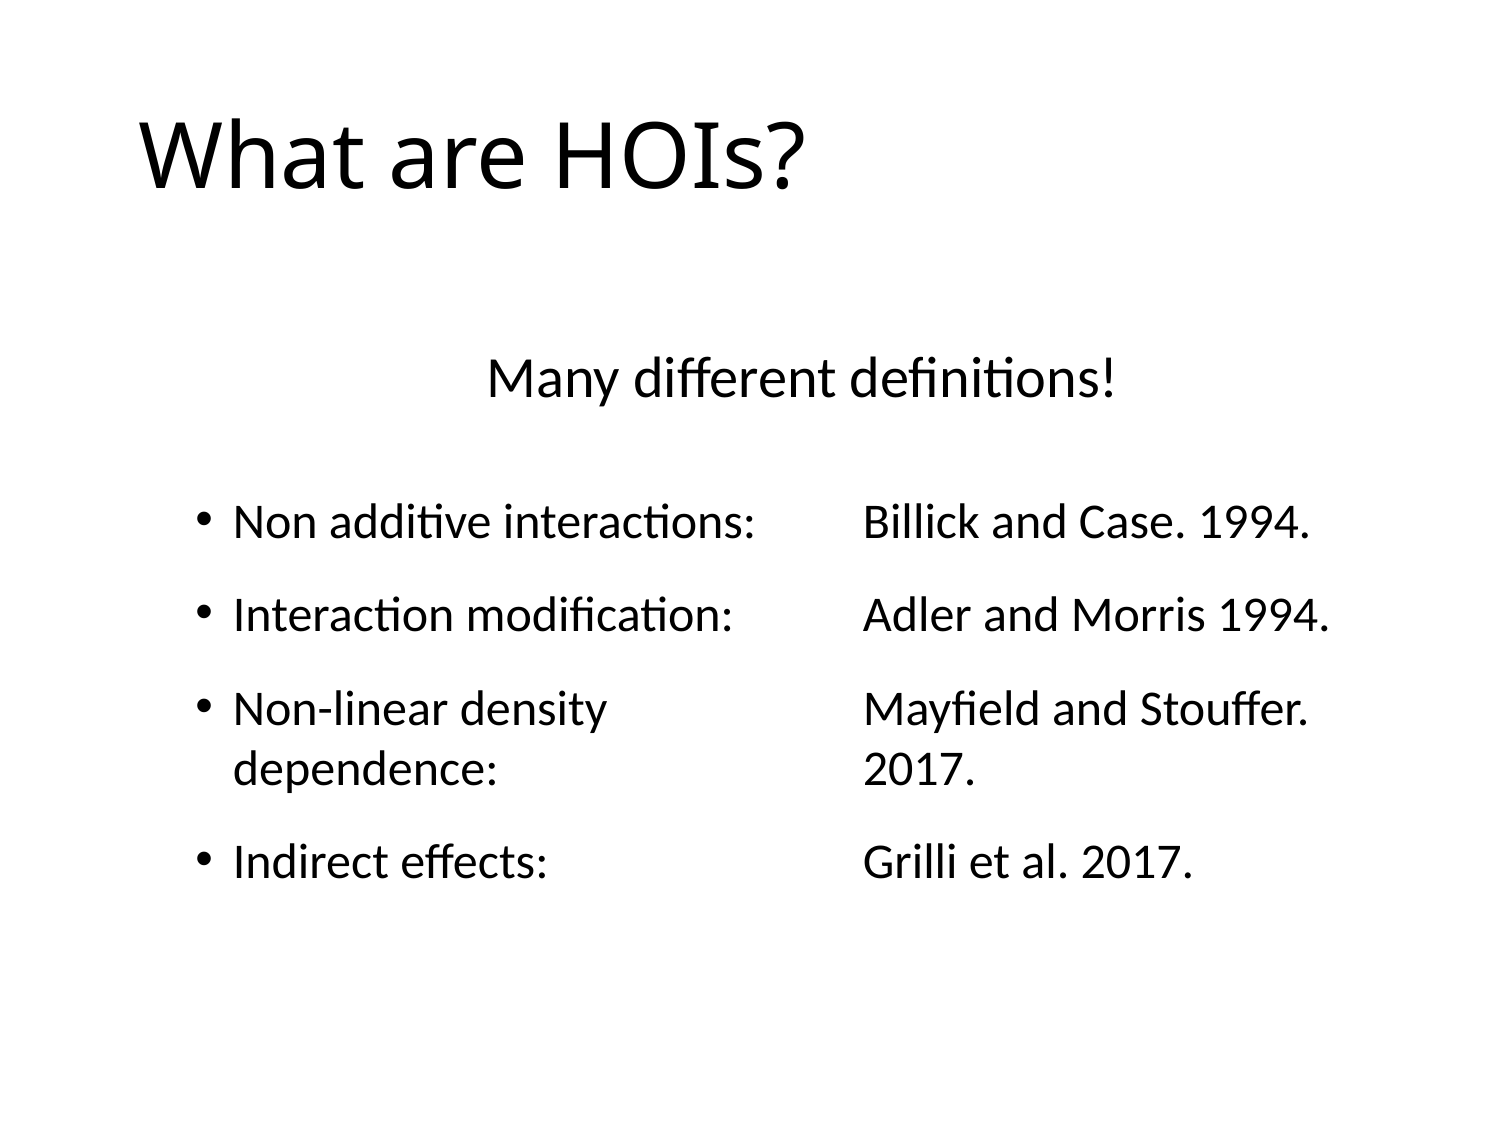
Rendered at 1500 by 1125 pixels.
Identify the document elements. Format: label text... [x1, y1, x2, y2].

text_box Non additive interactions: Interaction modification: Non-linear density dependence: Indirect effects: Billick and Case. 1994. Adler and Morris 1994. Mayfield and Stouffer. 2017. Grilli et al. 2017. [180, 480, 1500, 929]
text_box Many different definitions! [472, 331, 1148, 417]
text_box What are HOIs? [123, 50, 1418, 268]
